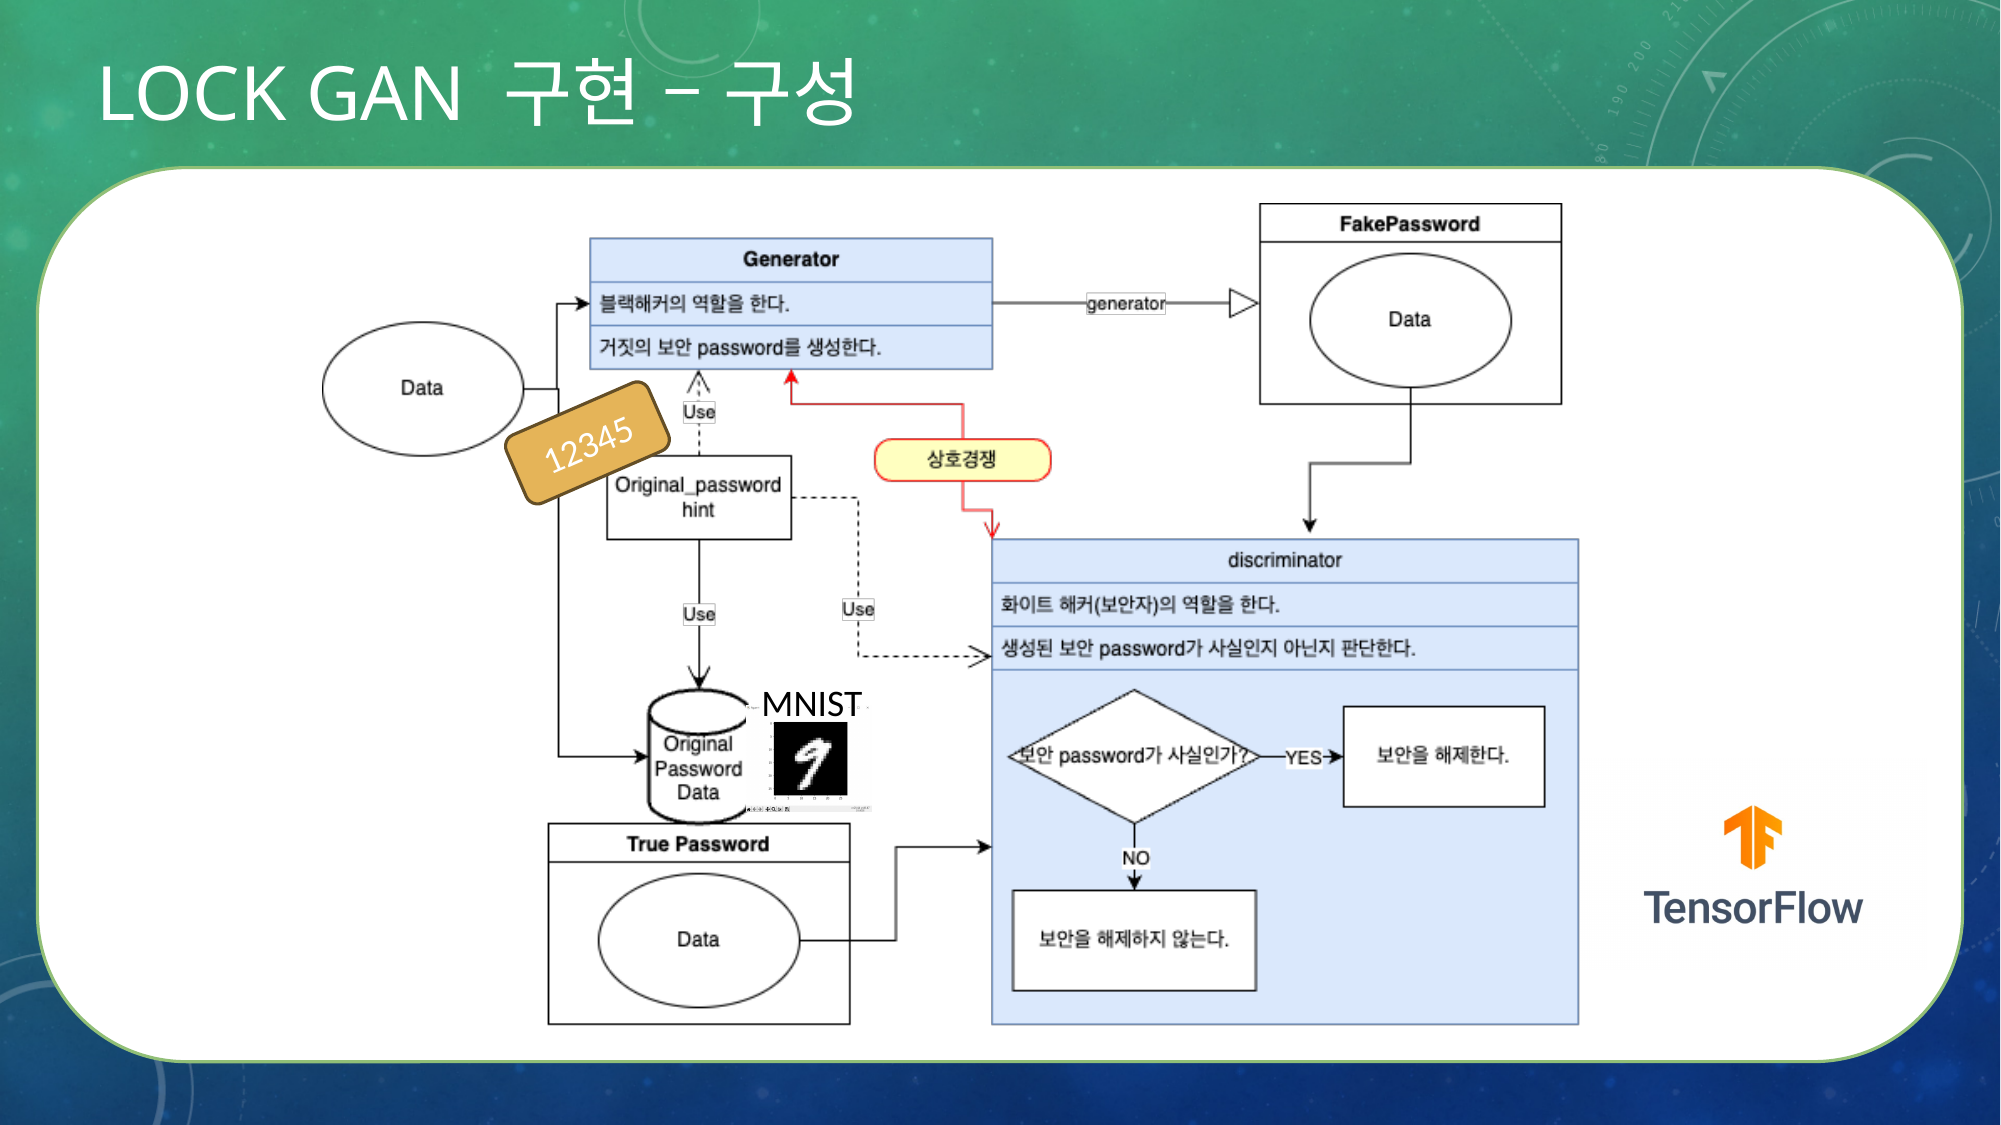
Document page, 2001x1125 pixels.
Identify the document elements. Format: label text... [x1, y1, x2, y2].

text_box [35, 166, 1965, 1064]
picture [321, 202, 1927, 1027]
picture [0, 0, 2001, 1125]
title LOCK GAN 구현 – 구성 [81, 0, 1744, 181]
